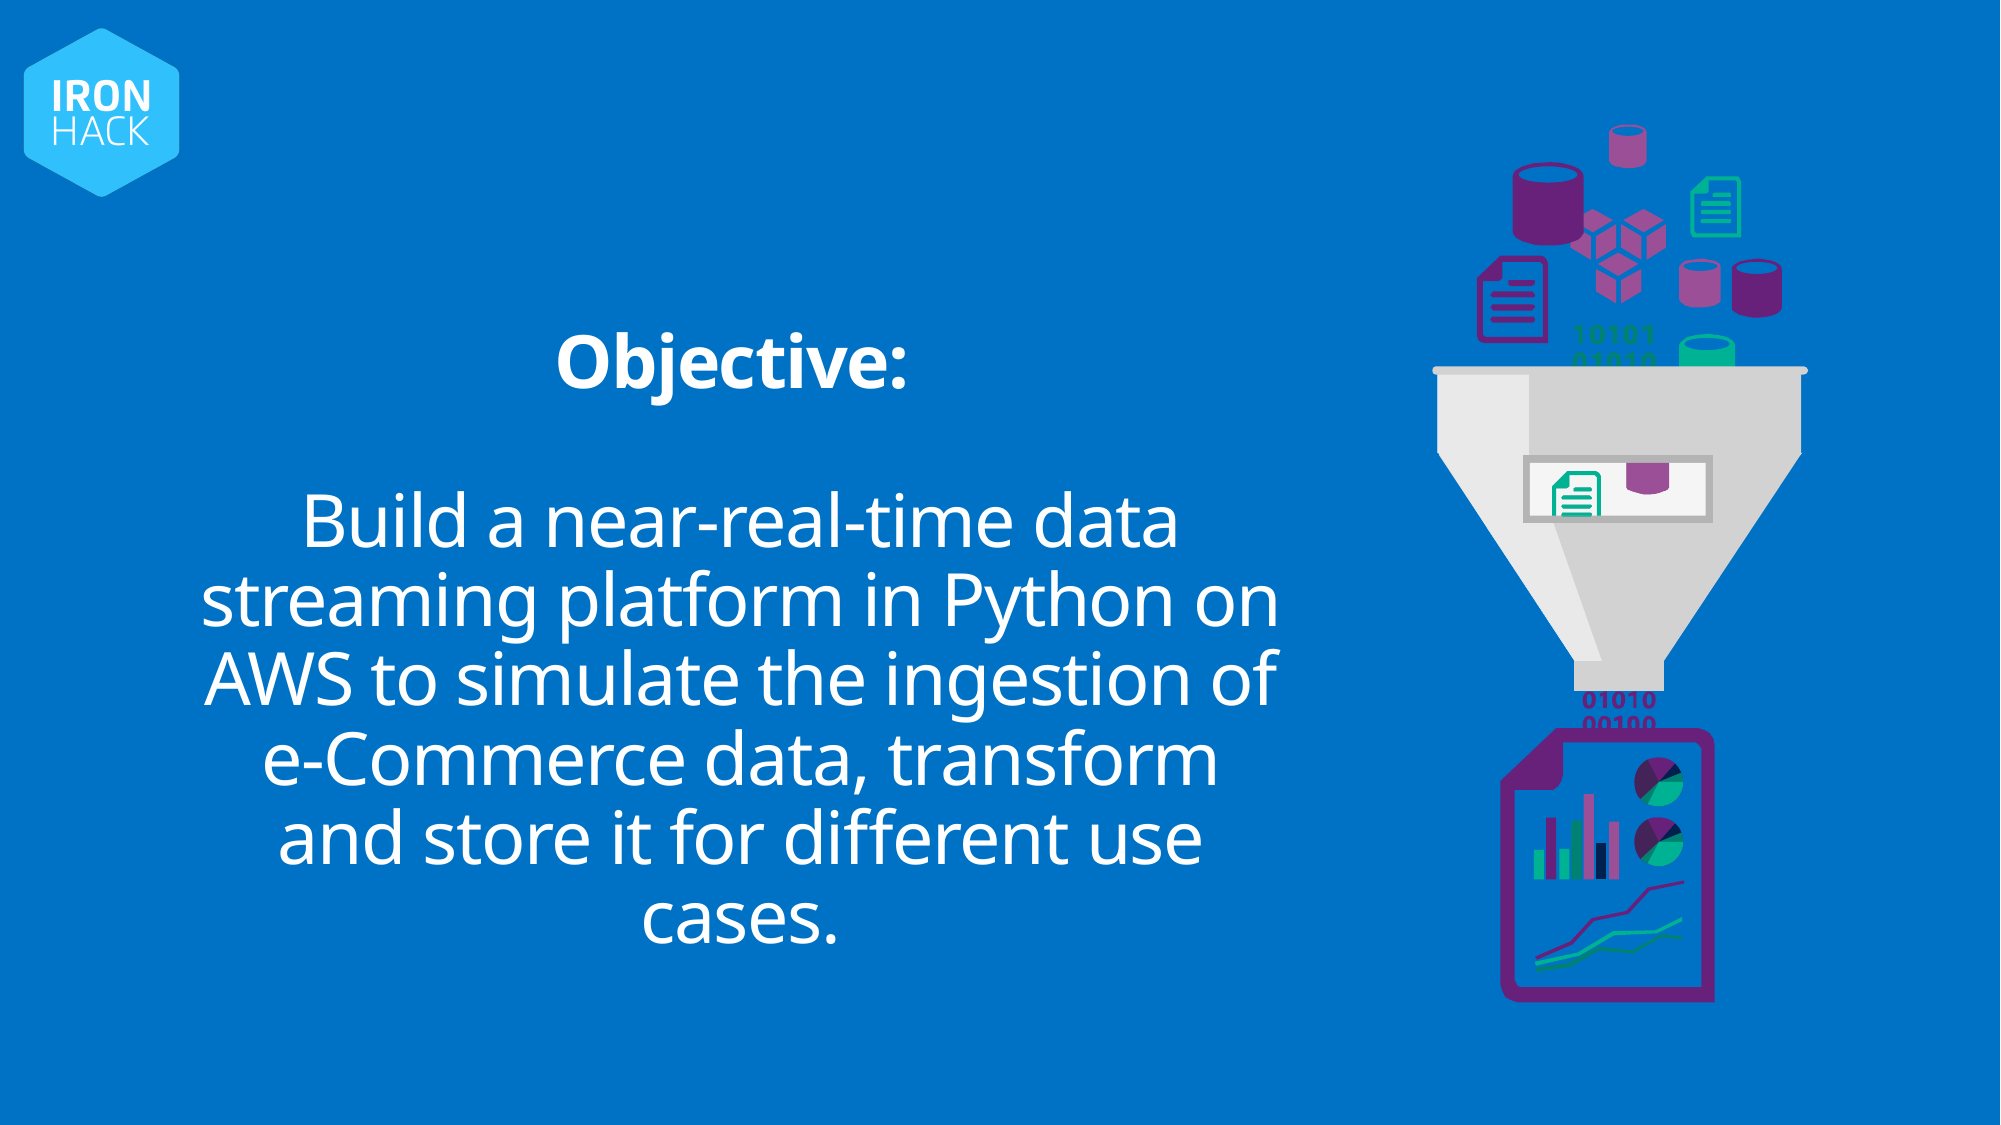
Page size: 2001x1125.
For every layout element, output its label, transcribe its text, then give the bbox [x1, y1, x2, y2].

picture [13, 24, 190, 201]
title Objective: Build a near-real-time data streaming platform in Python on AWS to simulate the ingestion of e-Commerce data, transform and store it for different use cases. [167, 309, 1030, 895]
picture [1030, 0, 2000, 1125]
